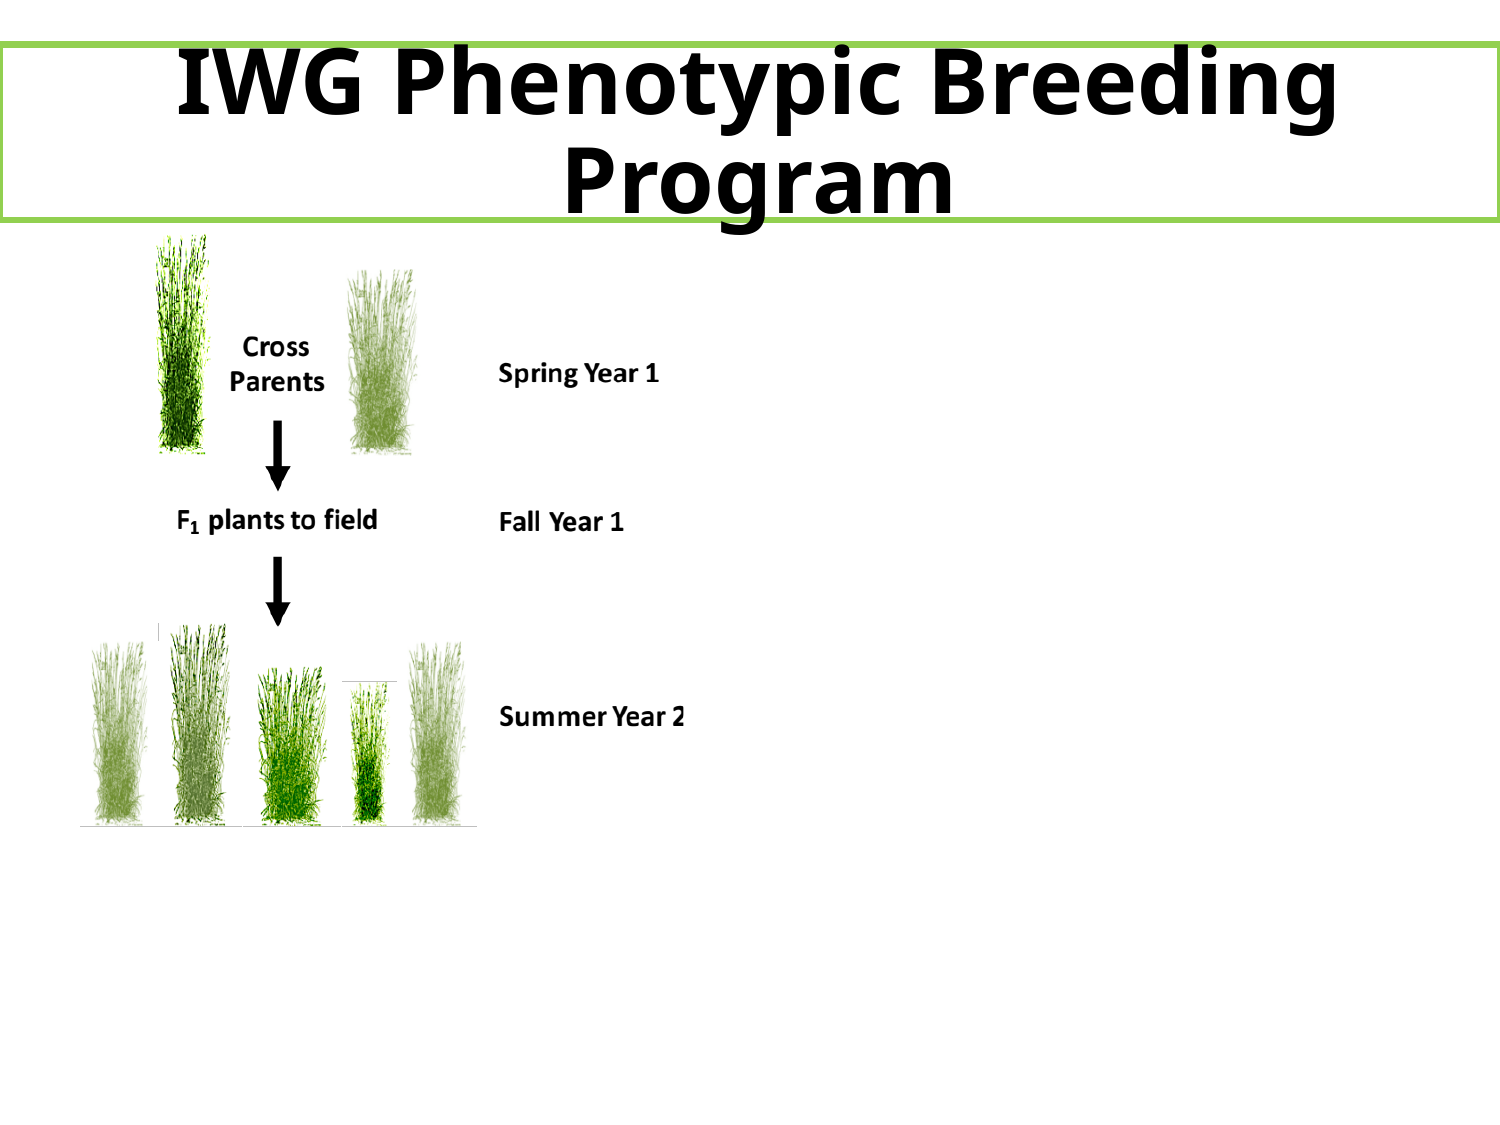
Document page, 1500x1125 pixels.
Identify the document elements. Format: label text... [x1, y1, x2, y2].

title IWG Phenotypic Breeding Program [64, 25, 1455, 244]
picture [80, 158, 684, 842]
text_box [1455, 43, 1500, 221]
text_box [0, 43, 64, 221]
